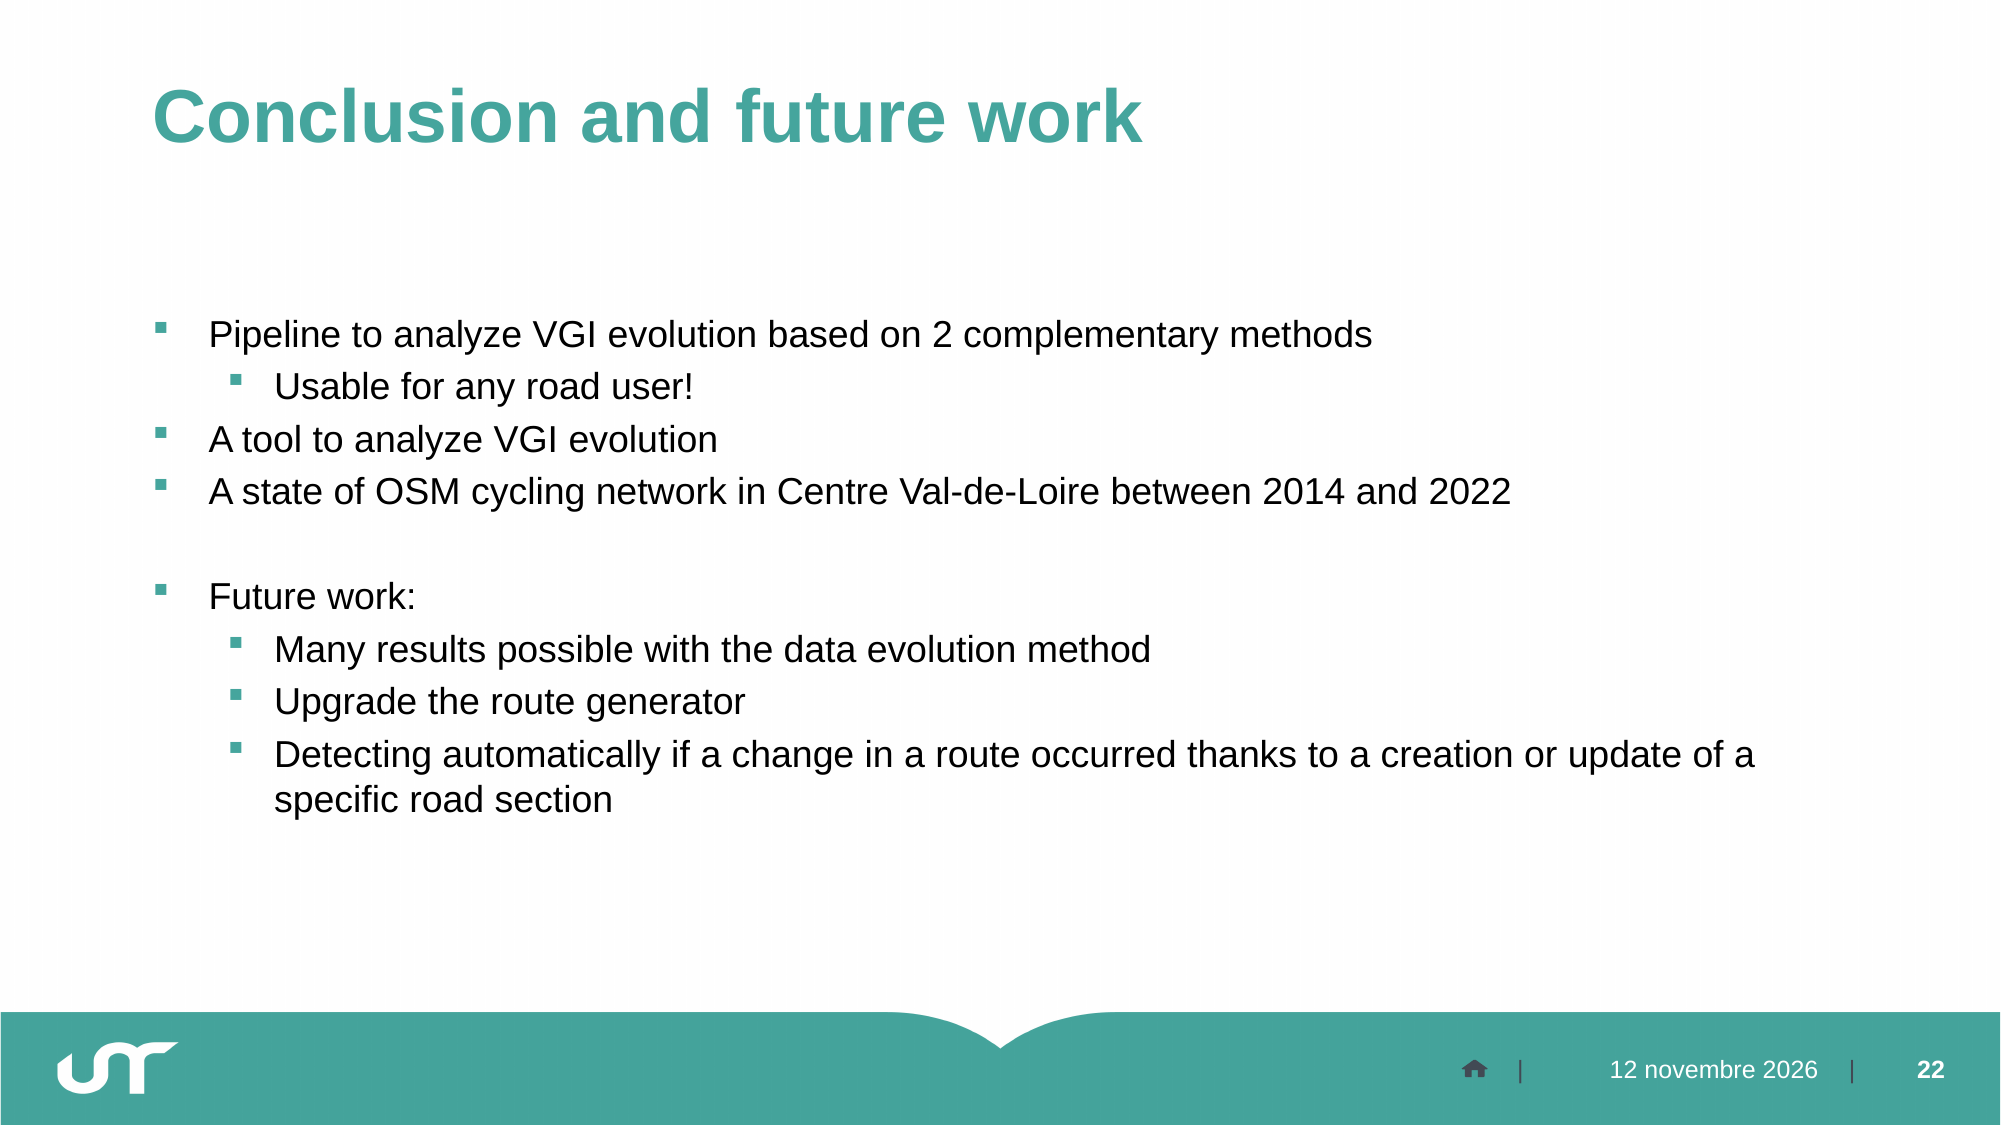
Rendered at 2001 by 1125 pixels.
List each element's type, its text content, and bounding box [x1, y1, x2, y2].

list Pipeline to analyze VGI evolution based on 2 complementary methods Usable for any road user! A tool to analyze VGI evolution A state of OSM cycling network in Centre Val-de-Loire between 2014 and 2022 Future work: Many results possible with the data evolution method Upgrade the route generator Detecting automatically if a change in a route occurred thanks to a creation or update of a specific road section [137, 302, 1863, 528]
title Conclusion and future work [137, 59, 1863, 278]
picture [0, 0, 2001, 1125]
